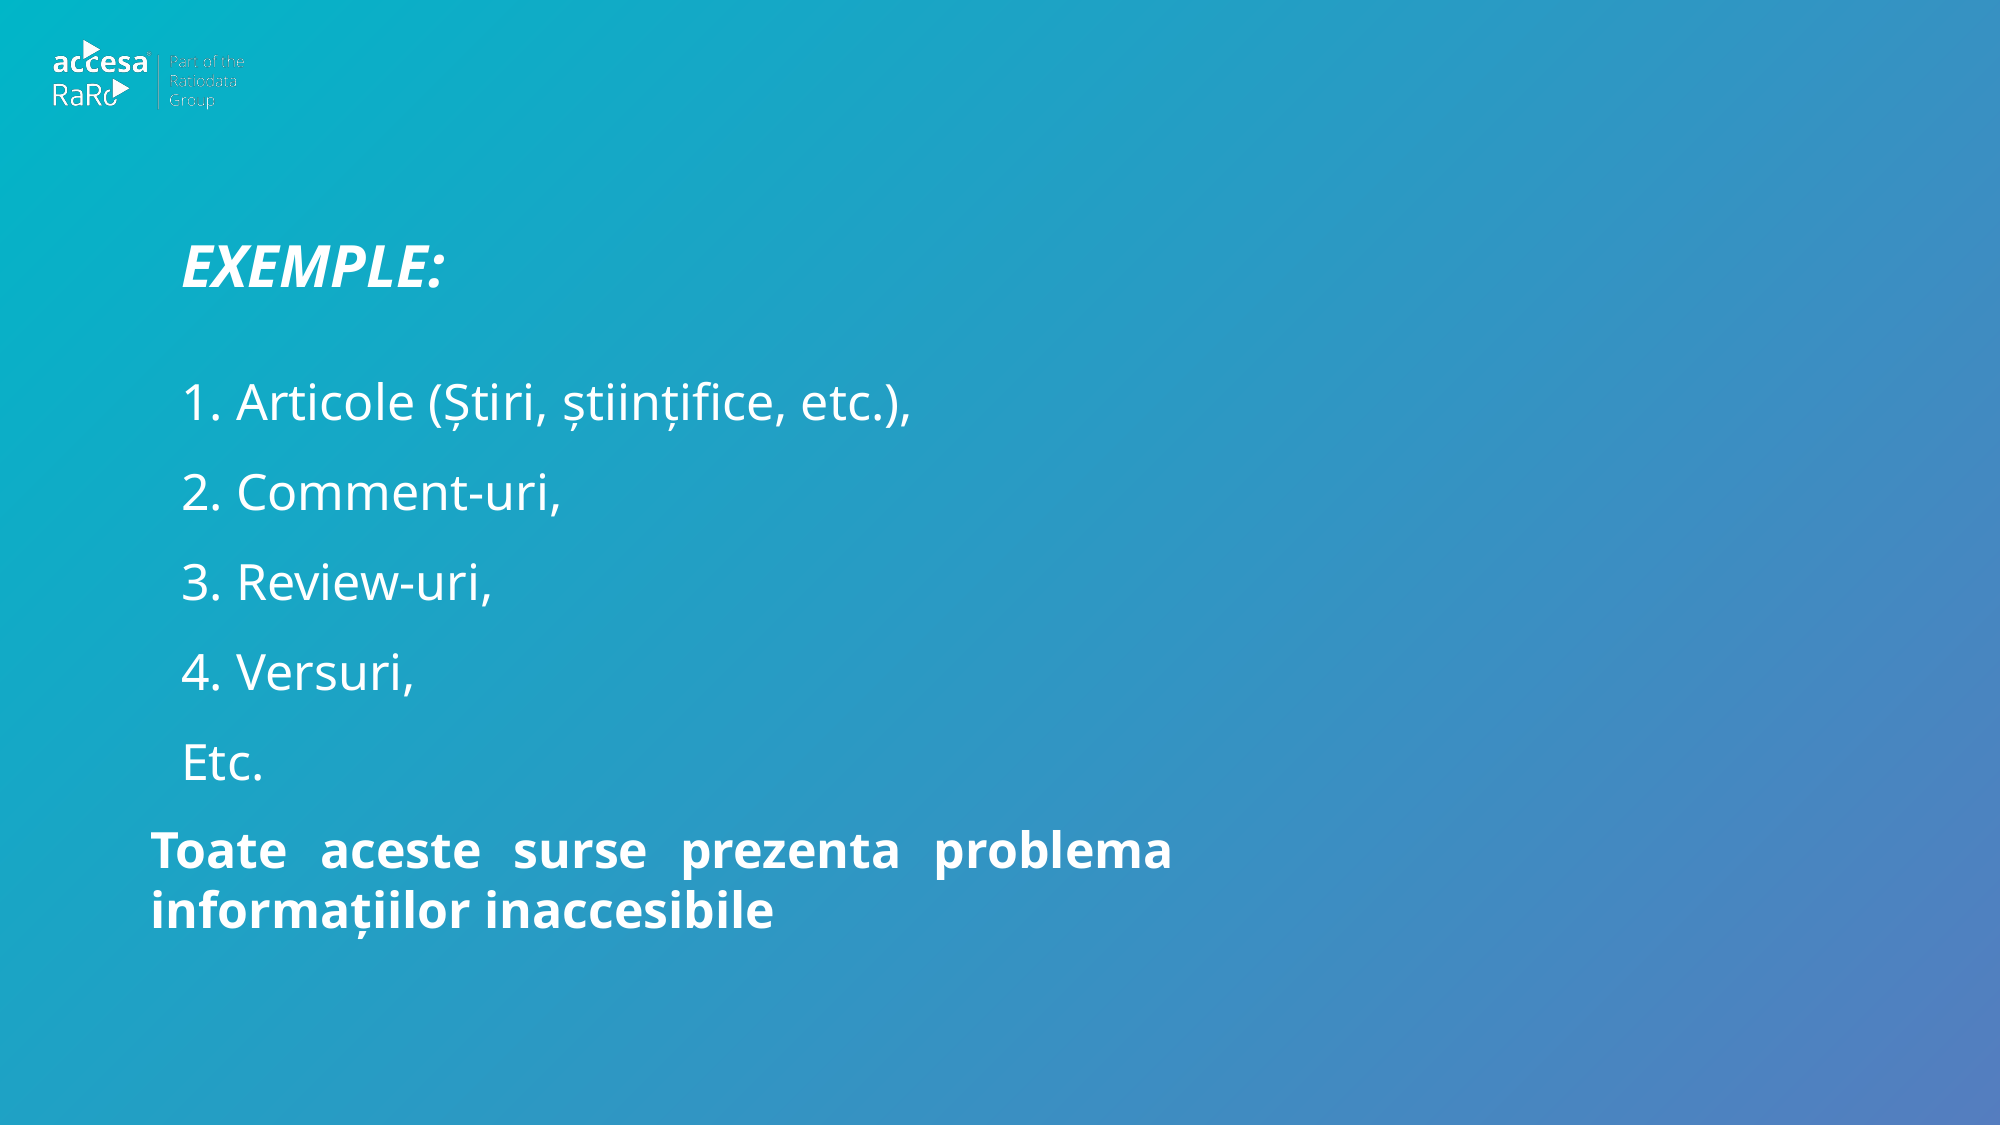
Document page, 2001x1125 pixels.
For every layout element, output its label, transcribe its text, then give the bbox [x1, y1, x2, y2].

text_box Exemple: [166, 230, 1130, 312]
text_box Toate aceste surse prezenta problema informațiilor inaccesibile [135, 811, 1189, 946]
text_box 1. Articole (Știri, științifice, etc.), 2. Comment-uri, 3. Review-uri, 4. Versuri, Etc. [166, 332, 1189, 798]
picture [26, 12, 271, 137]
